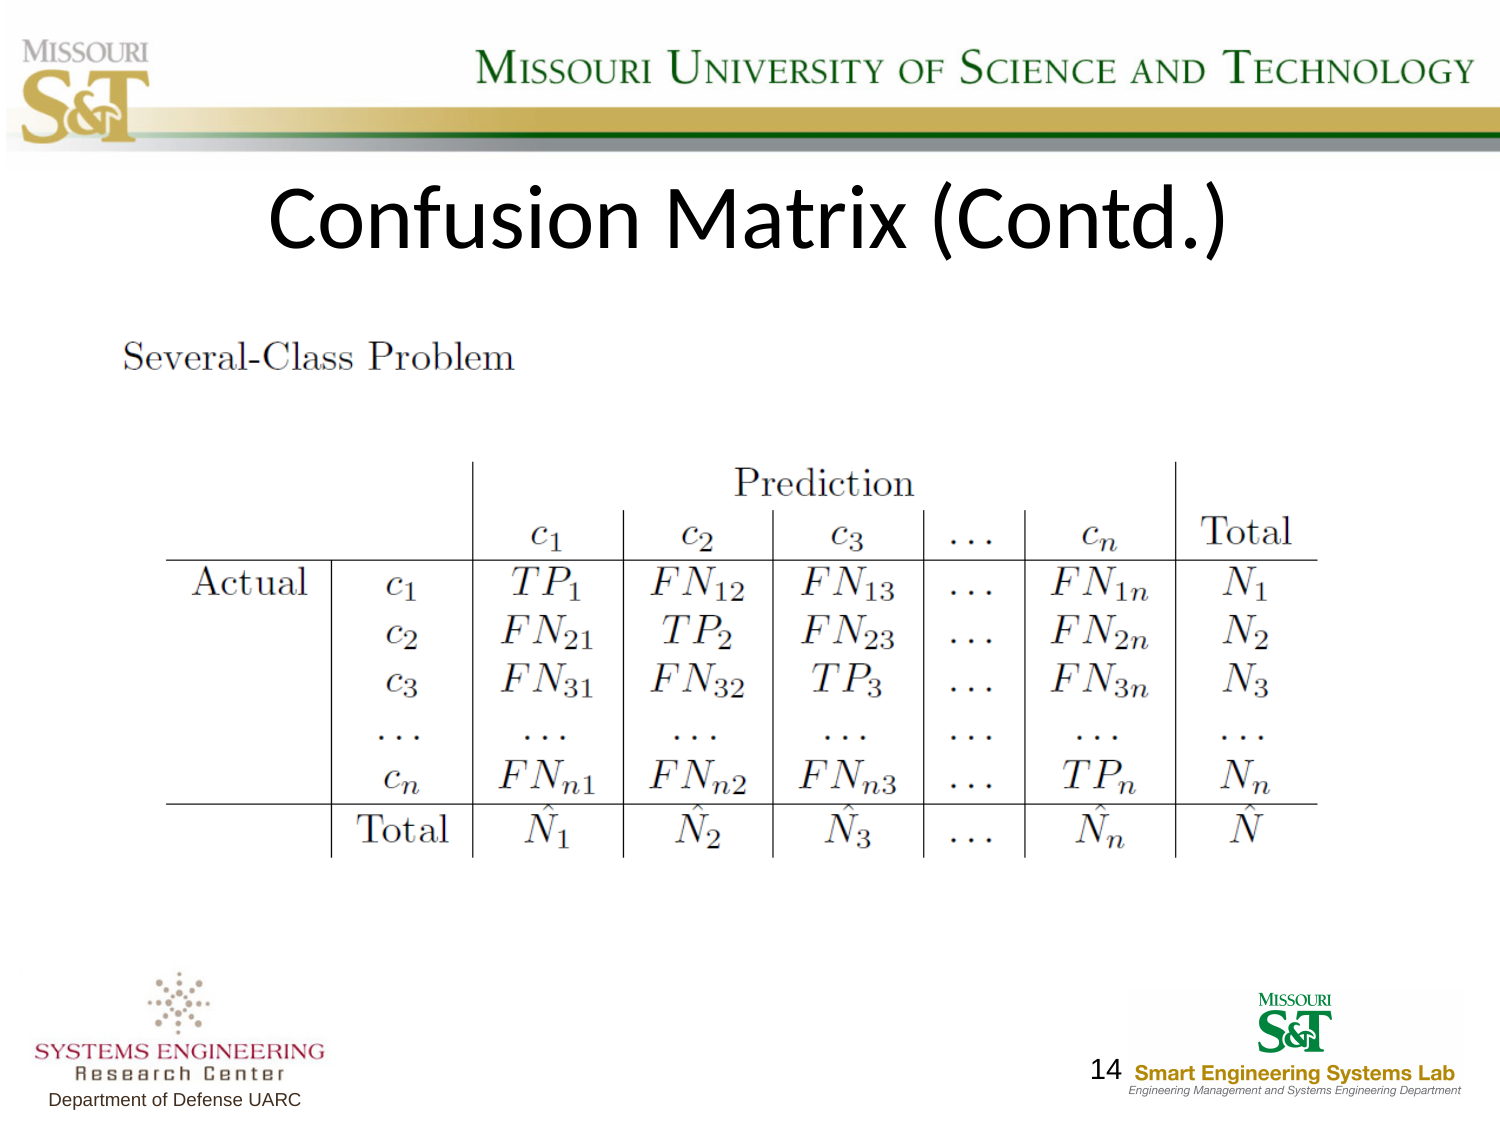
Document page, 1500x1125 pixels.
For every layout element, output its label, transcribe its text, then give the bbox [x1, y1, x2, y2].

title Confusion Matrix (Contd.) [75, 149, 1425, 300]
slide_number 14 [1074, 1042, 1425, 1103]
picture [79, 324, 1433, 926]
picture [19, 962, 338, 1088]
picture [6, 0, 1500, 171]
picture [1127, 987, 1463, 1100]
